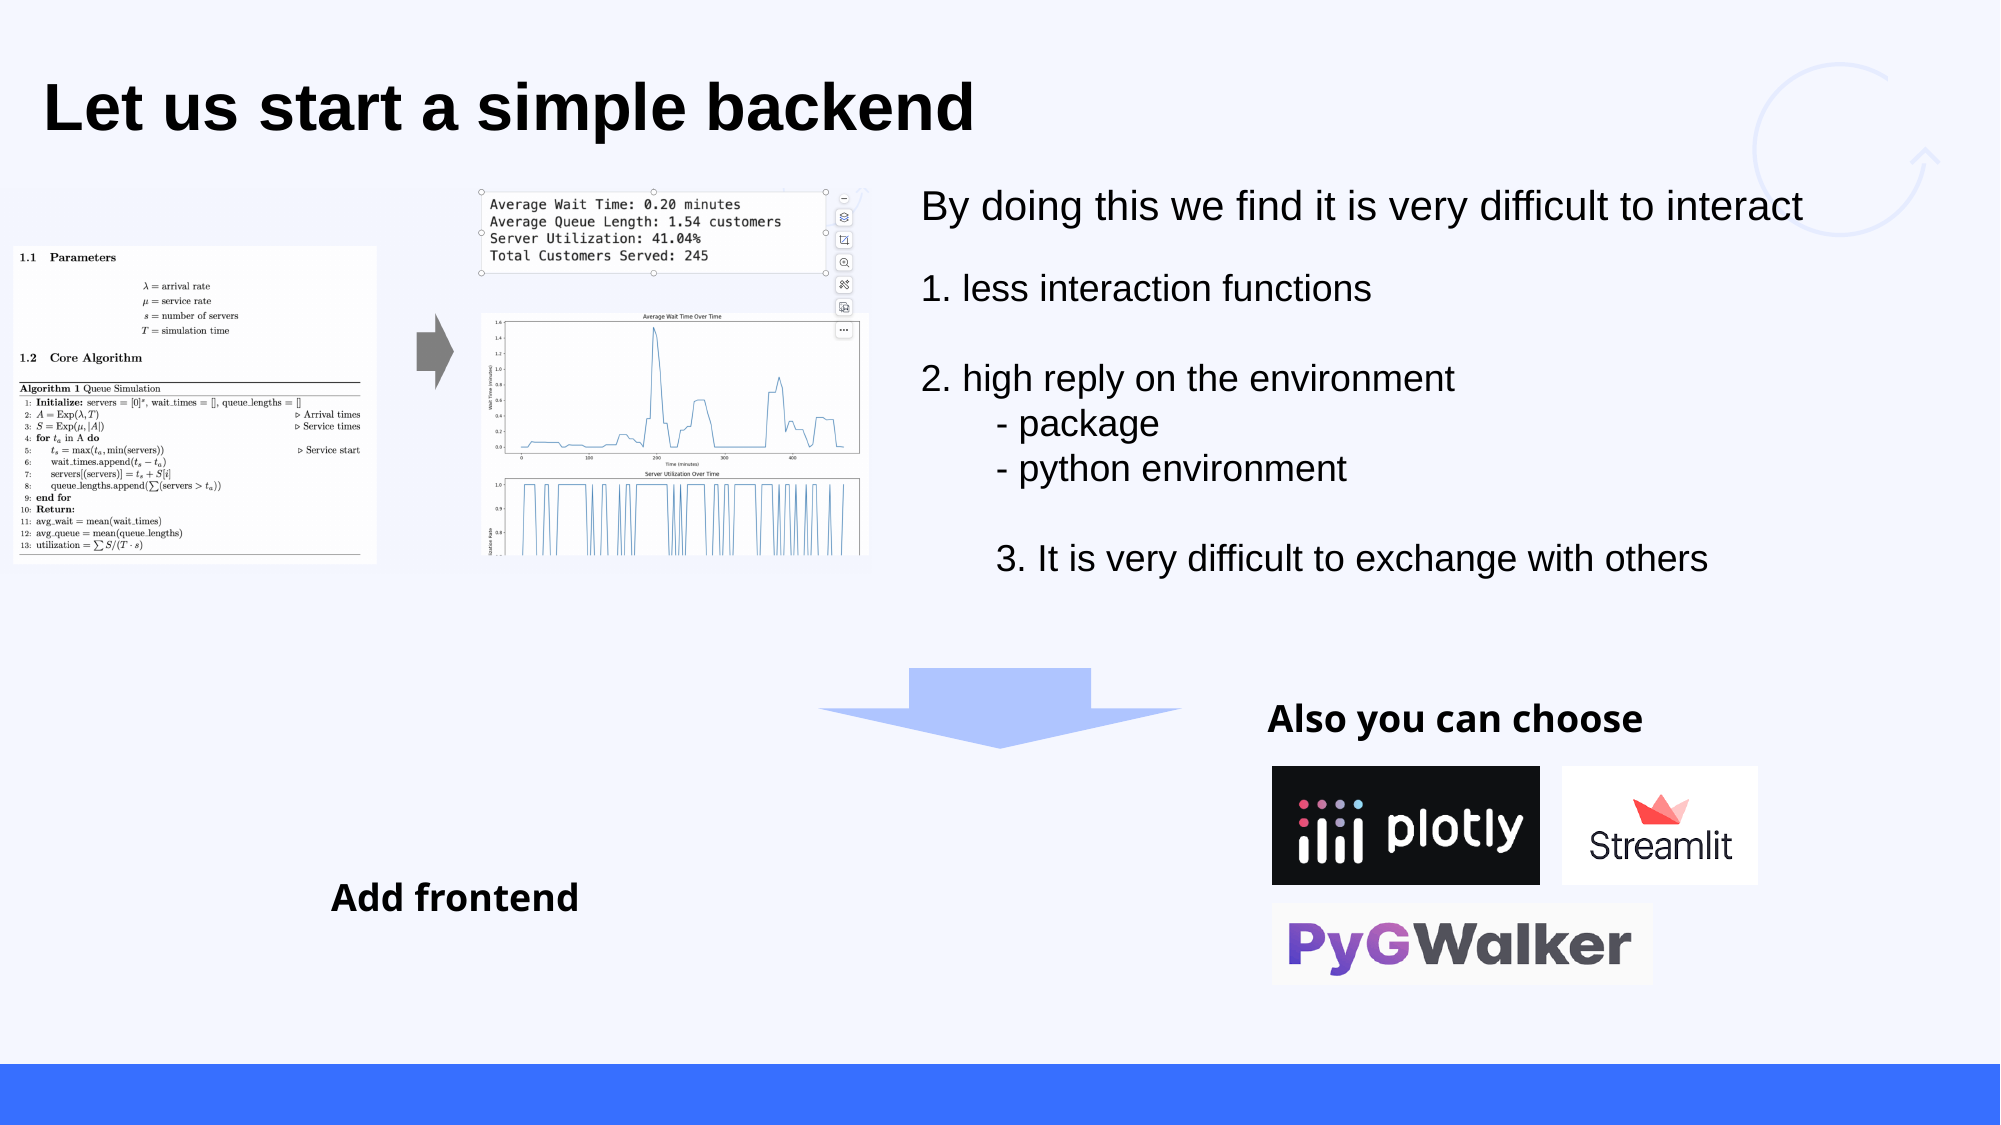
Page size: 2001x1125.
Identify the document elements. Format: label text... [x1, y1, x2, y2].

picture [0, 188, 872, 574]
picture [1562, 766, 1758, 885]
picture [1272, 903, 1653, 985]
text_box [817, 666, 1183, 750]
text_box Add frontend [306, 866, 687, 926]
picture [1272, 766, 1540, 885]
text_box [0, 1063, 2000, 1125]
text_box By doing this we find it is very difficult to interact 1. less interaction functions 2. high reply on the environment - package - python environment 3. It is very difficult to exchange with others [906, 171, 1907, 587]
text_box Let us start a simple backend [43, 25, 1816, 145]
text_box Also you can choose [1252, 687, 1715, 747]
